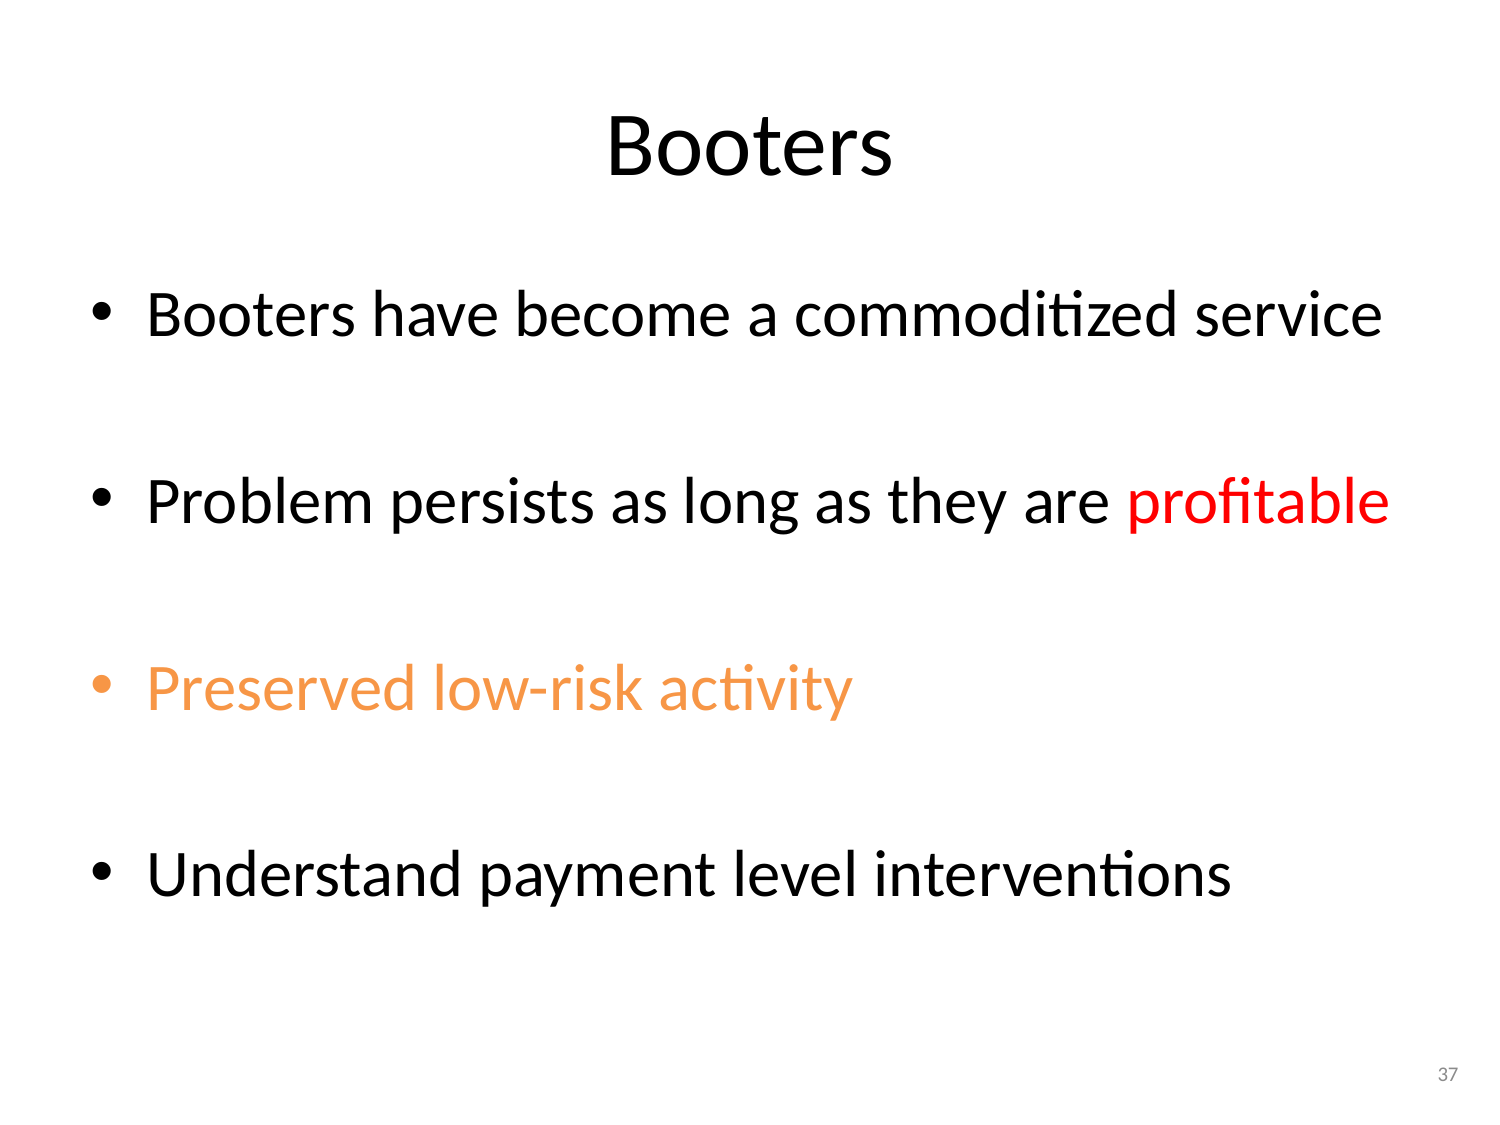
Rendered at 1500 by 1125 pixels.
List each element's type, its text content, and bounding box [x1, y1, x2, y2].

list Booters have become a commoditized service Problem persists as long as they are profitable Preserved low-risk activity Understand payment level interventions [75, 262, 1425, 1005]
slide_number 37 [1123, 1042, 1474, 1103]
title Booters [75, 45, 1425, 233]
